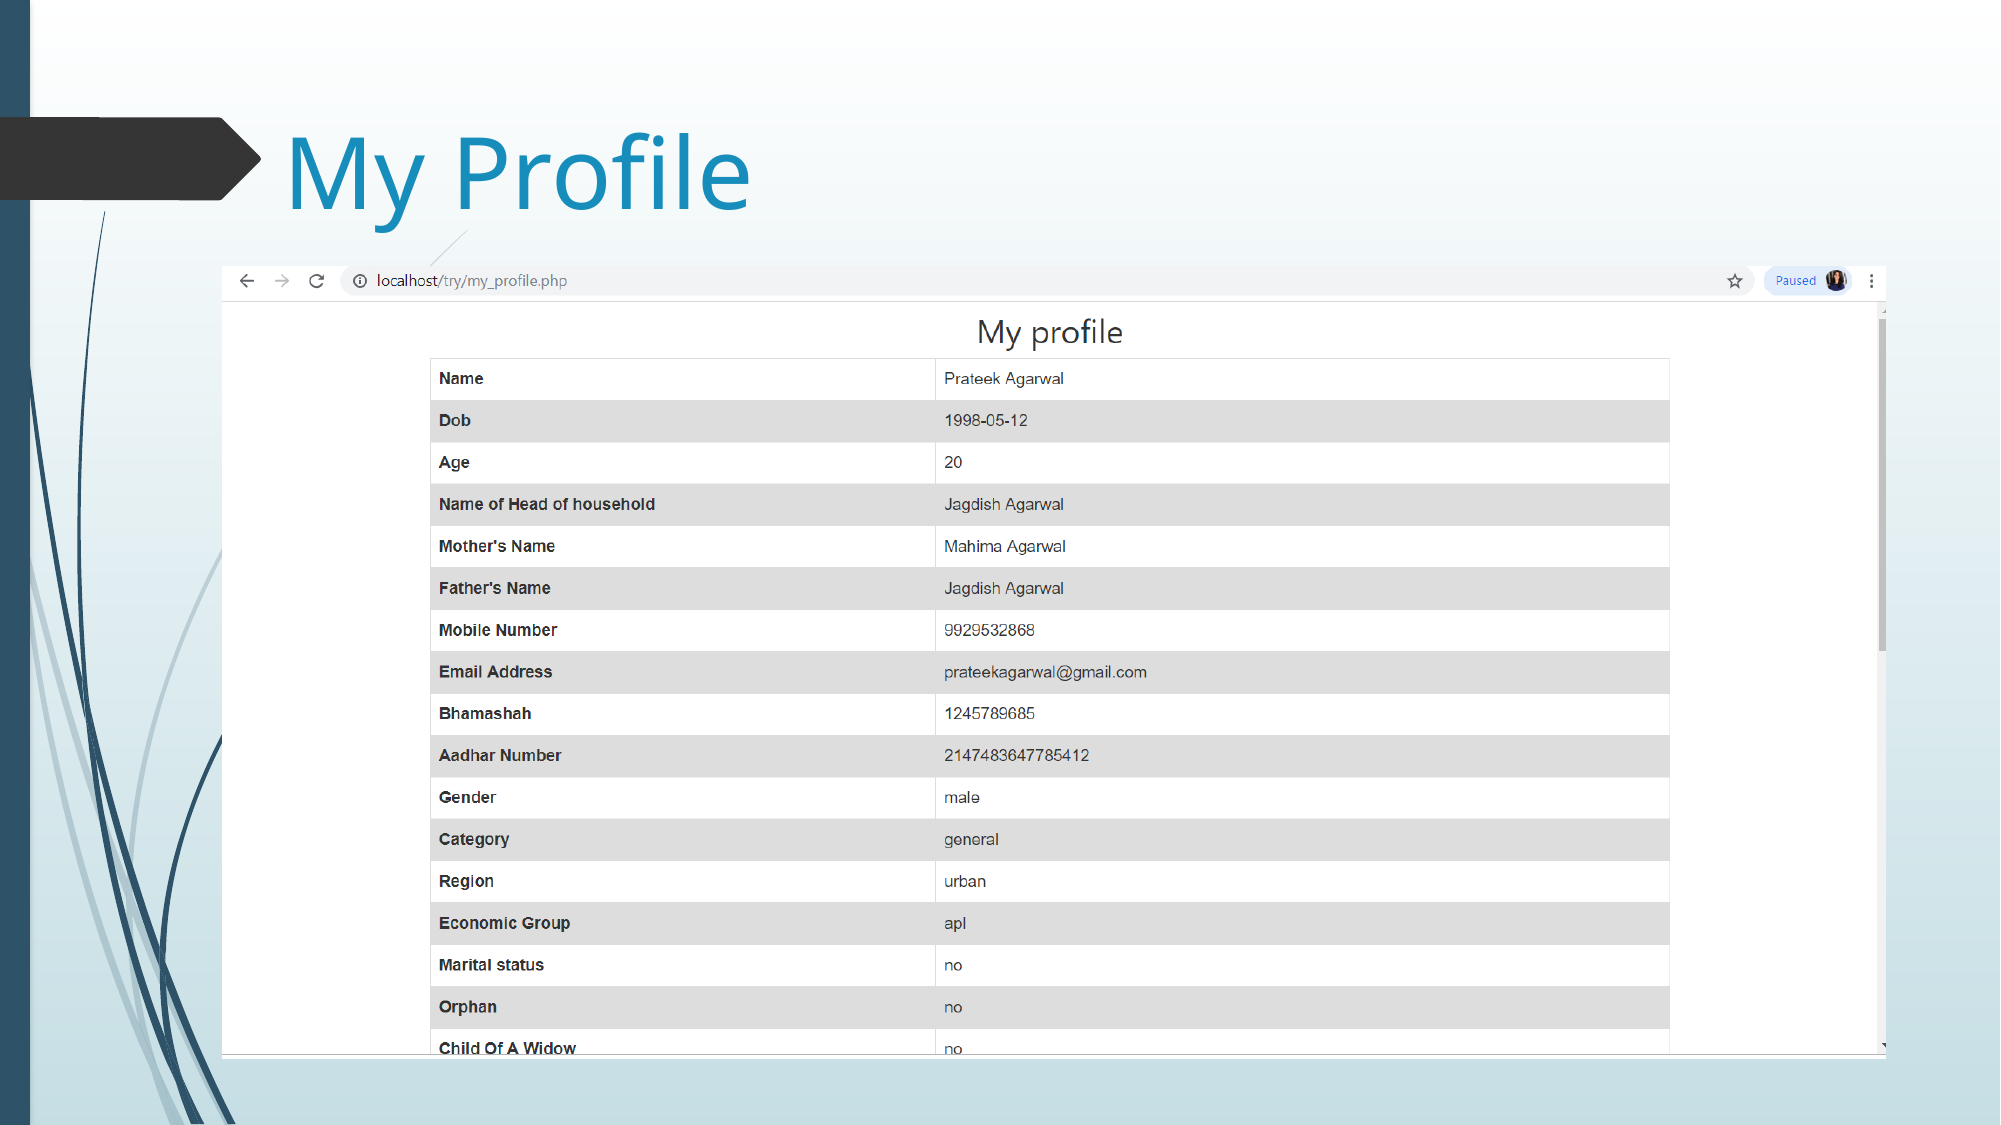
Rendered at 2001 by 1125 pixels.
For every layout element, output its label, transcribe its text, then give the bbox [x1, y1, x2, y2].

title My Profile [269, 102, 1731, 266]
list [222, 266, 1887, 1059]
